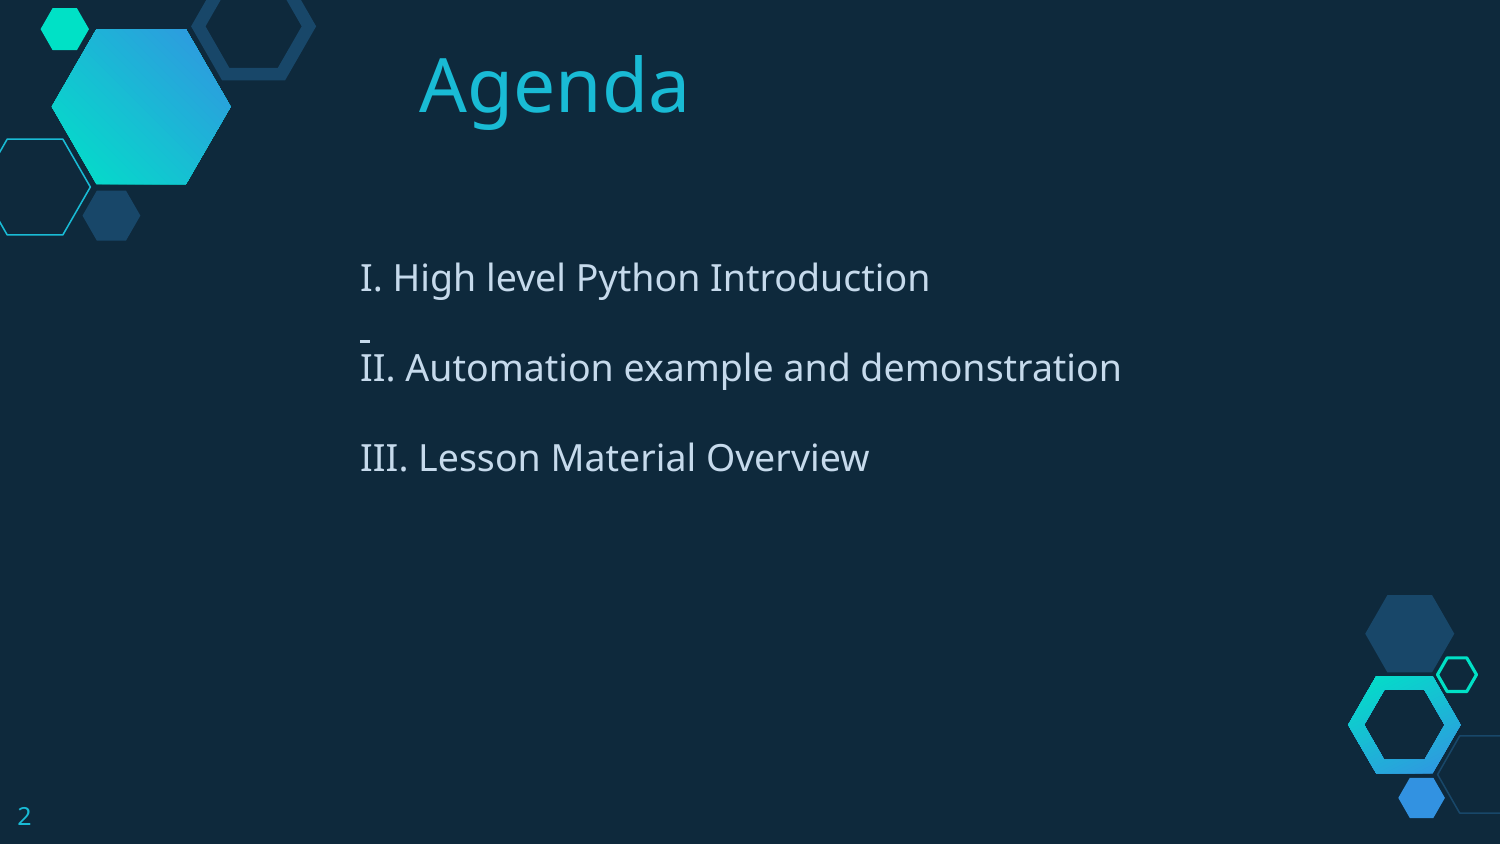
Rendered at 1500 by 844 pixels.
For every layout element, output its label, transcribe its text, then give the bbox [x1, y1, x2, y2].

slide_number 2 [2, 785, 93, 844]
text_box I. High level Python Introduction II. Automation example and demonstration III. Lesson Material Overview [345, 246, 1155, 522]
text_box Agenda [404, 29, 706, 135]
